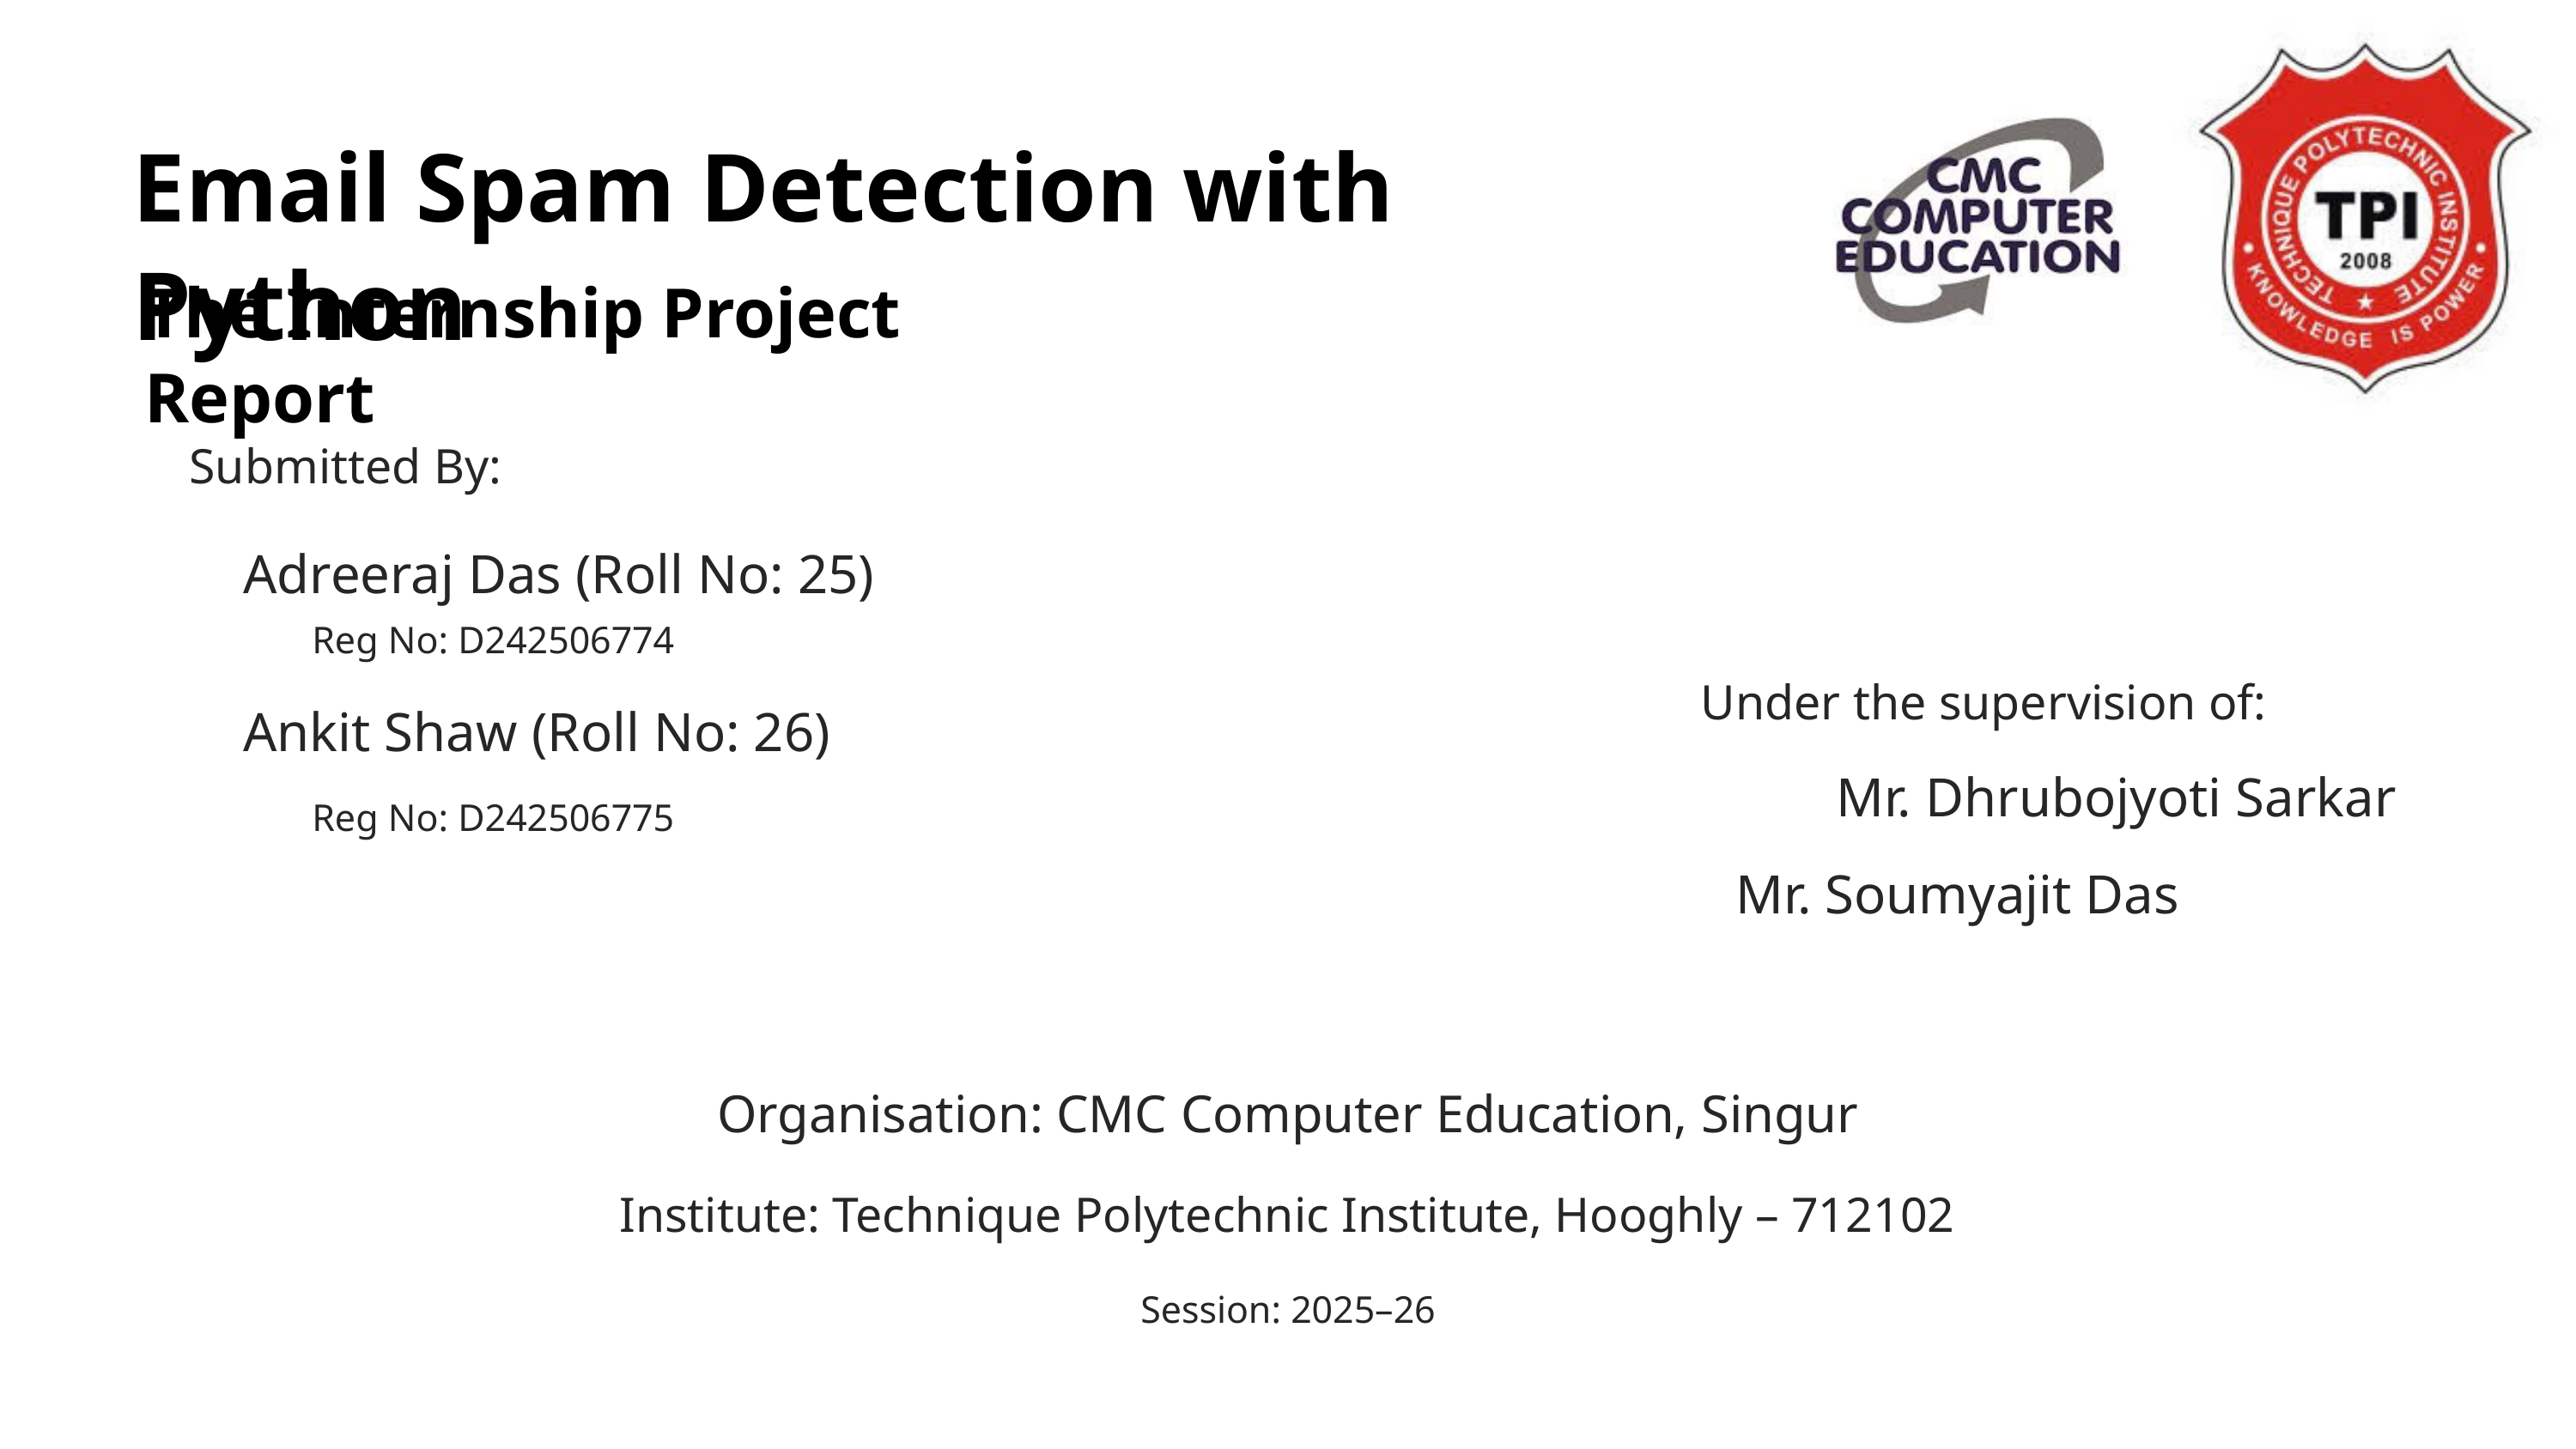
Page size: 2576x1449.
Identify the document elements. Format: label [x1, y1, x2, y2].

text_box [0, 0, 2576, 1449]
